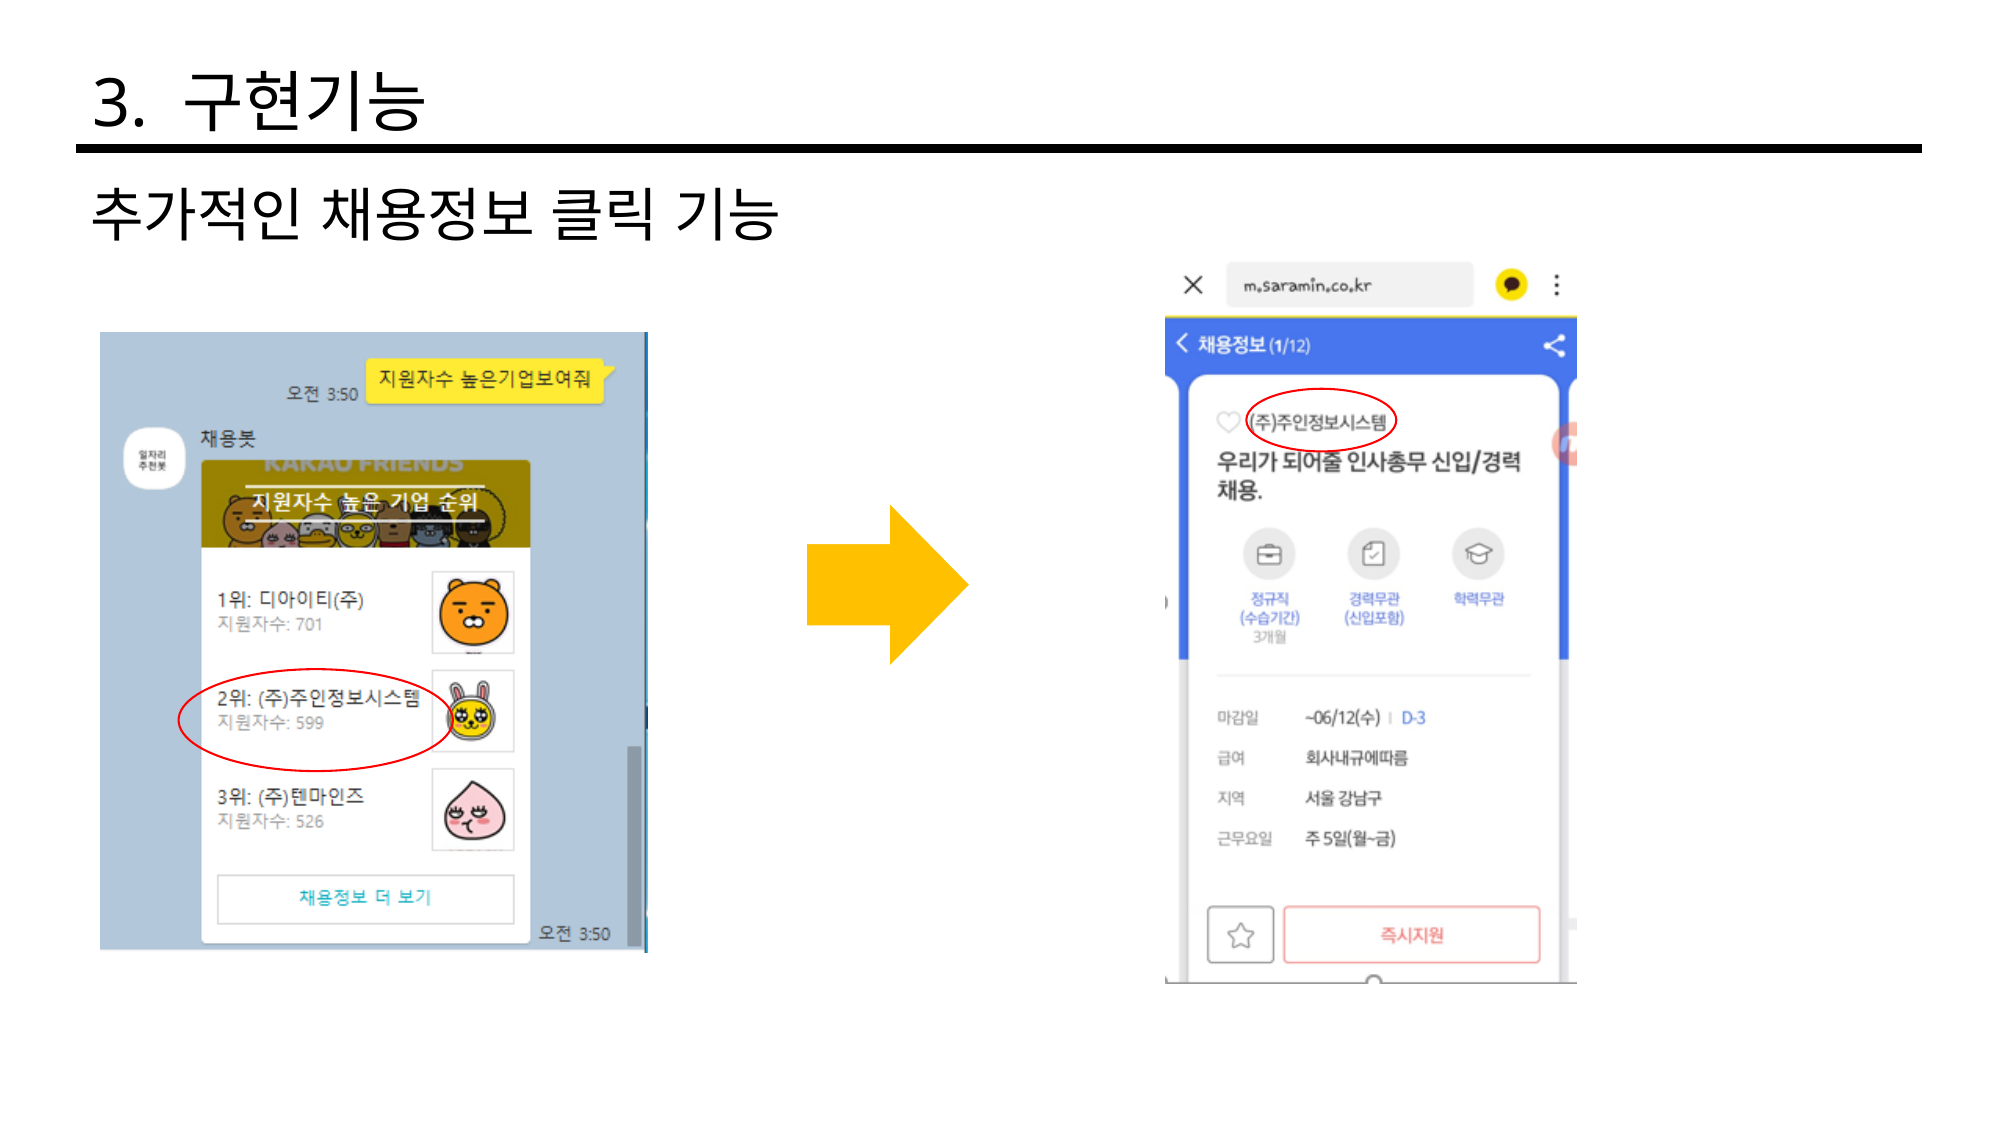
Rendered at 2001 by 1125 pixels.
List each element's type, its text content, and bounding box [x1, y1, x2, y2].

picture [100, 332, 648, 953]
picture [1165, 256, 1577, 984]
text_box [803, 496, 974, 674]
text_box 추가적인 채용정보 클릭 기능 [75, 170, 1166, 256]
text_box 3. 구현기능 [77, 52, 775, 148]
